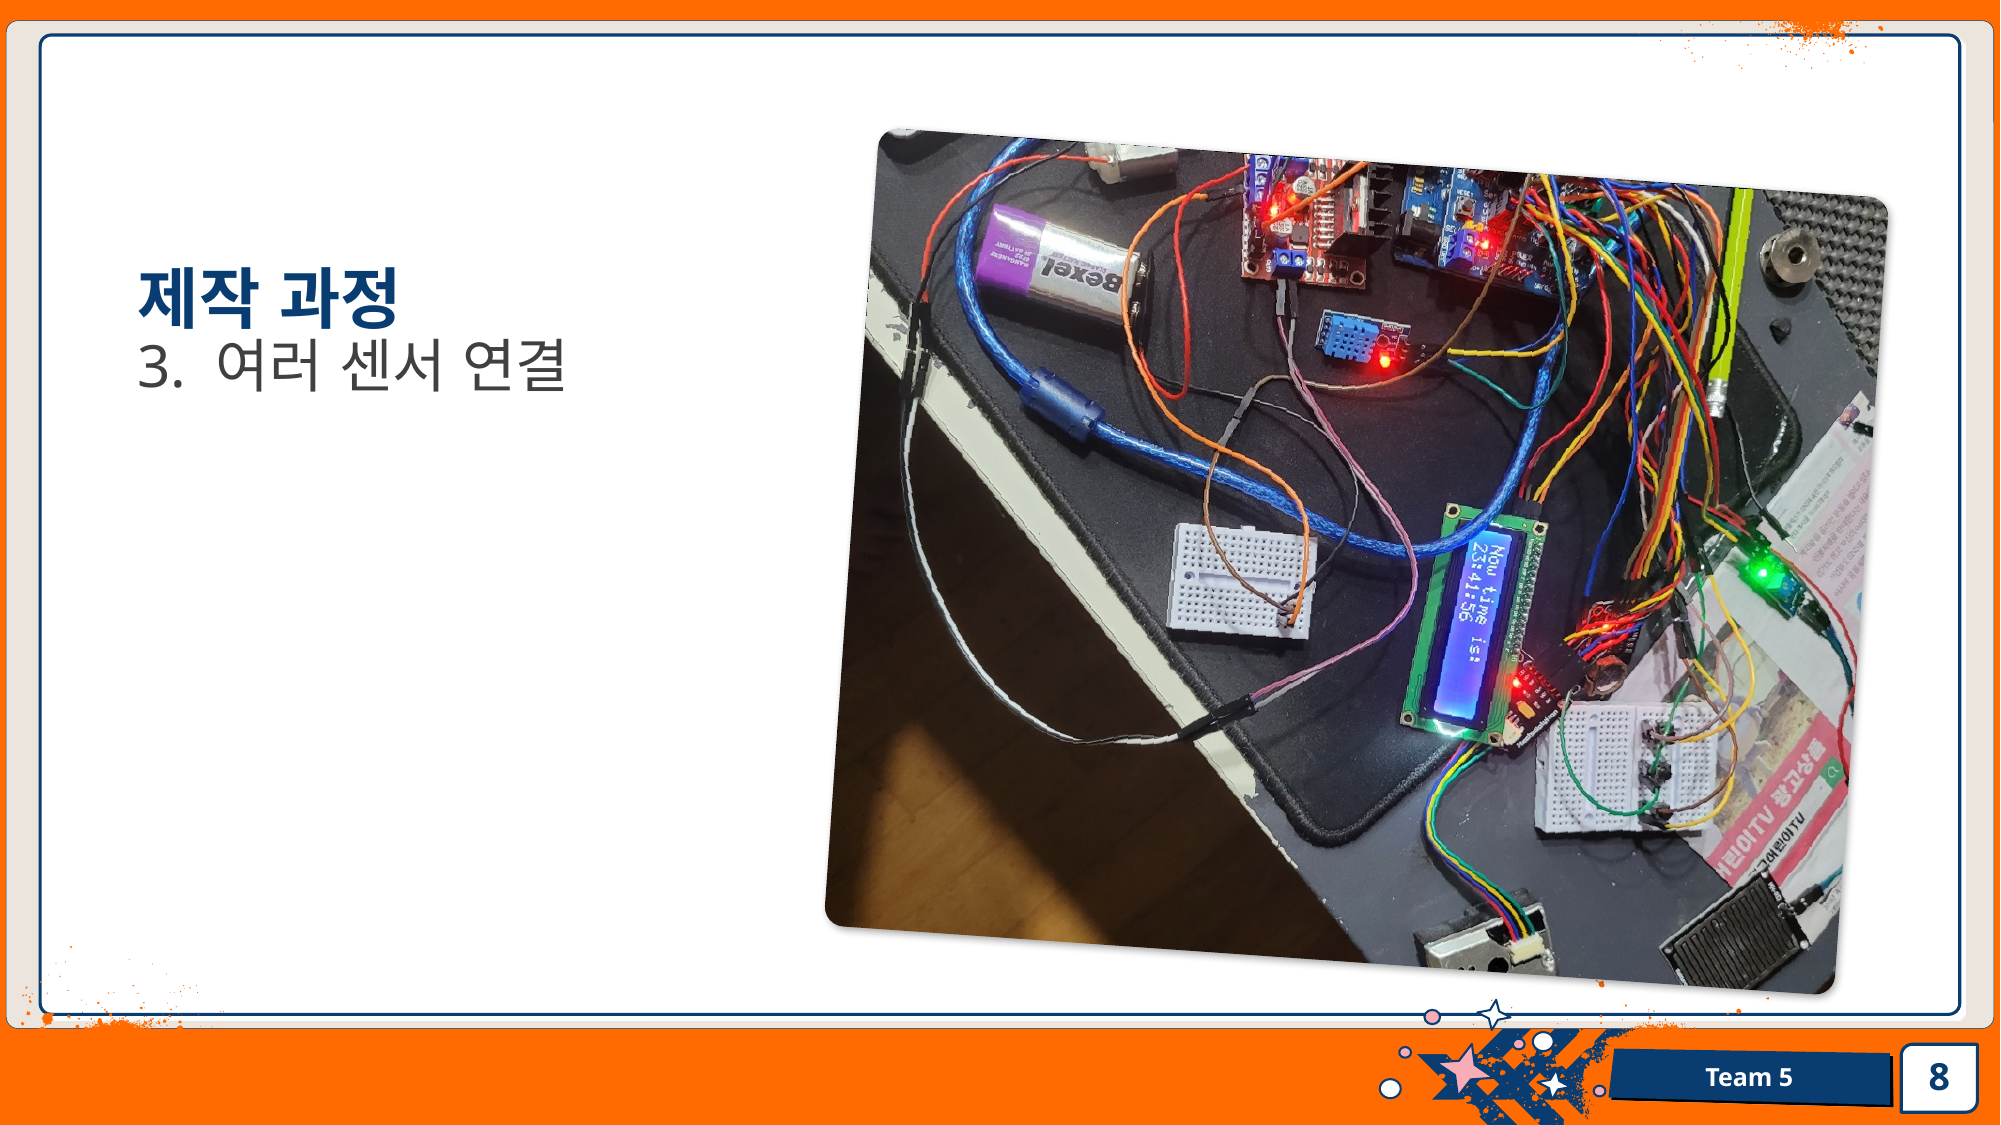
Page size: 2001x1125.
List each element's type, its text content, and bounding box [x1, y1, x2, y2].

list 3. 여러 센서 연결 [137, 337, 783, 963]
picture [824, 129, 1889, 995]
slide_number 8 [1899, 1042, 1979, 1114]
title 제작 과정 [137, 75, 783, 337]
